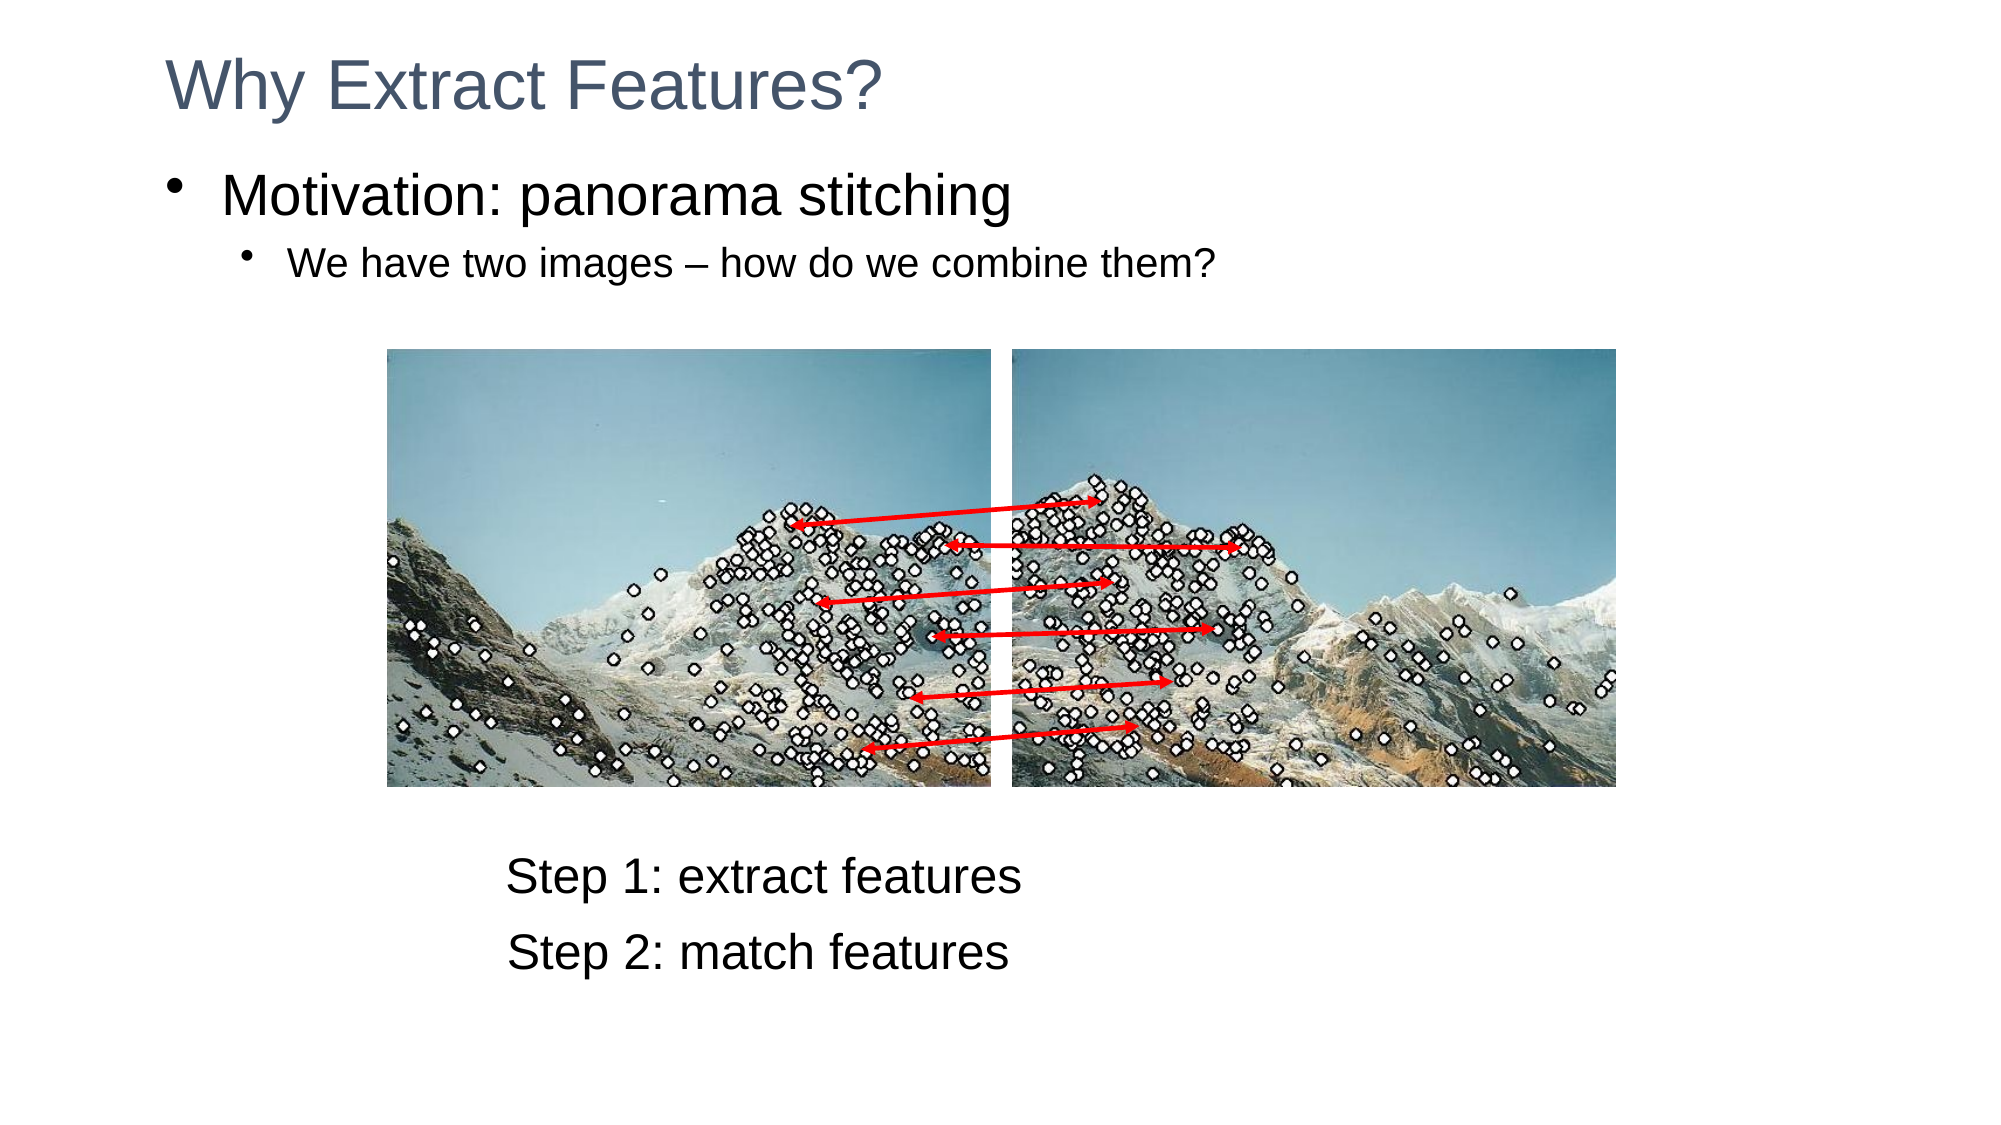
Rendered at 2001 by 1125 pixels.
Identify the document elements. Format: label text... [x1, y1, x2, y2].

list Motivation: panorama stitching We have two images – how do we combine them? [149, 149, 1851, 1013]
title Why Extract Features? [149, 12, 1851, 149]
picture [1012, 349, 1616, 787]
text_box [449, 500, 1243, 998]
picture [387, 349, 991, 788]
